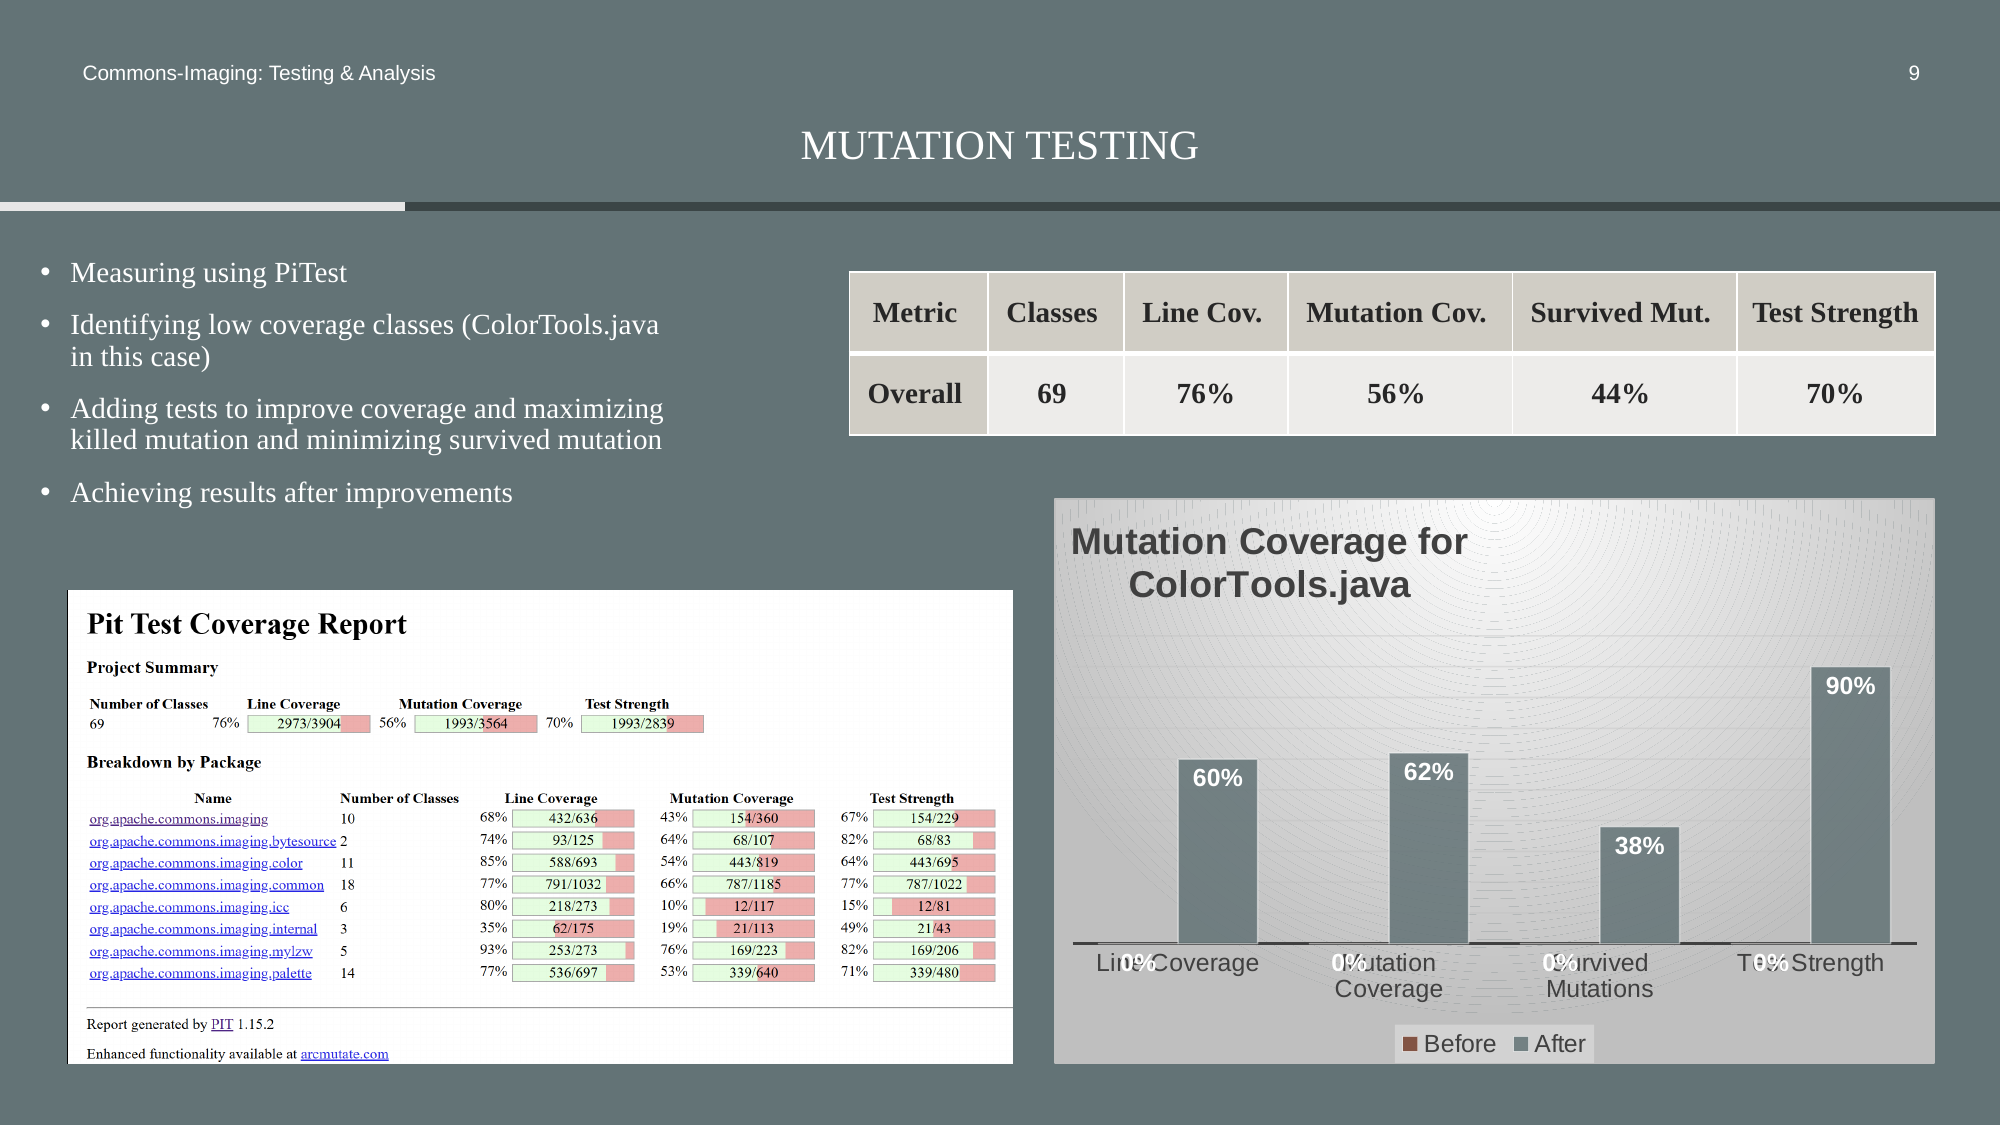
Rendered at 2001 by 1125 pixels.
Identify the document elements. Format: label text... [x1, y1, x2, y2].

text_box [705, 272, 1836, 378]
footer Commons-Imaging: Testing & Analysis [67, 49, 473, 95]
chart [1054, 498, 1935, 1064]
table_cell 44% [1513, 378, 1736, 434]
table_cell 56% [1289, 378, 1512, 434]
picture [67, 590, 1013, 1064]
slide_number 9 [1660, 49, 1935, 95]
table_cell Overall [850, 378, 987, 434]
table_cell 69 [989, 378, 1123, 434]
table_header Test Strength [1836, 273, 1934, 351]
title Mutation Testing [543, 119, 1457, 236]
table_cell 76% [1125, 378, 1287, 434]
table_cell 70% [1738, 356, 1934, 434]
list Measuring using PiTest Identifying low coverage classes (ColorTools.java in this case) Adding tests to improve coverage and maximizing killed mutation and minimizing survived mutation Achieving results after improvements [25, 249, 705, 1095]
